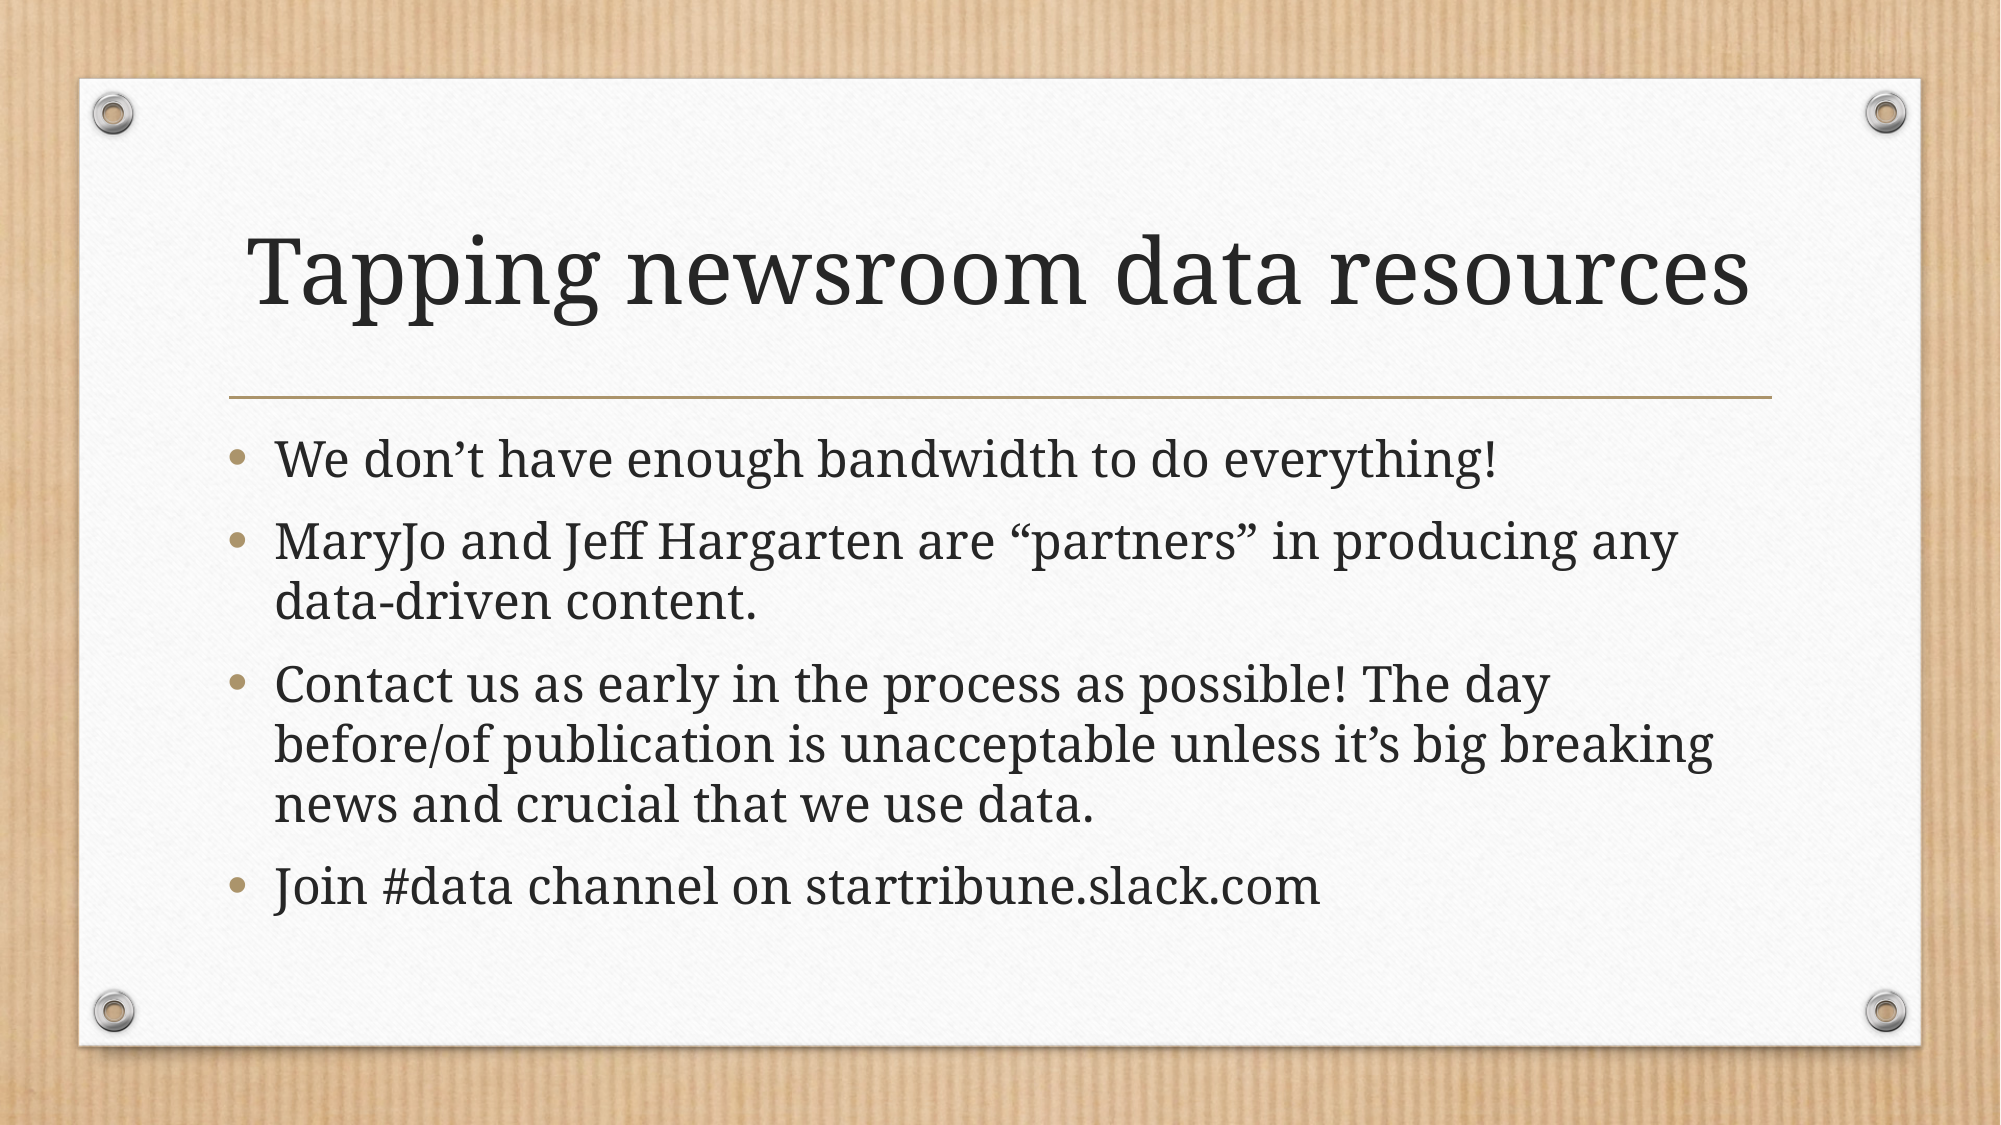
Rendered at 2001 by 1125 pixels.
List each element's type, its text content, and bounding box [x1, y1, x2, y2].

list We don’t have enough bandwidth to do everything! MaryJo and Jeff Hargarten are “partners” in producing any data-driven content. Contact us as early in the process as possible! The day before/of publication is unacceptable unless it’s big breaking news and crucial that we use data. Join #data channel on startribune.slack.com [212, 419, 1788, 964]
picture [0, 0, 2001, 1125]
title Tapping newsroom data resources [212, 161, 1788, 375]
